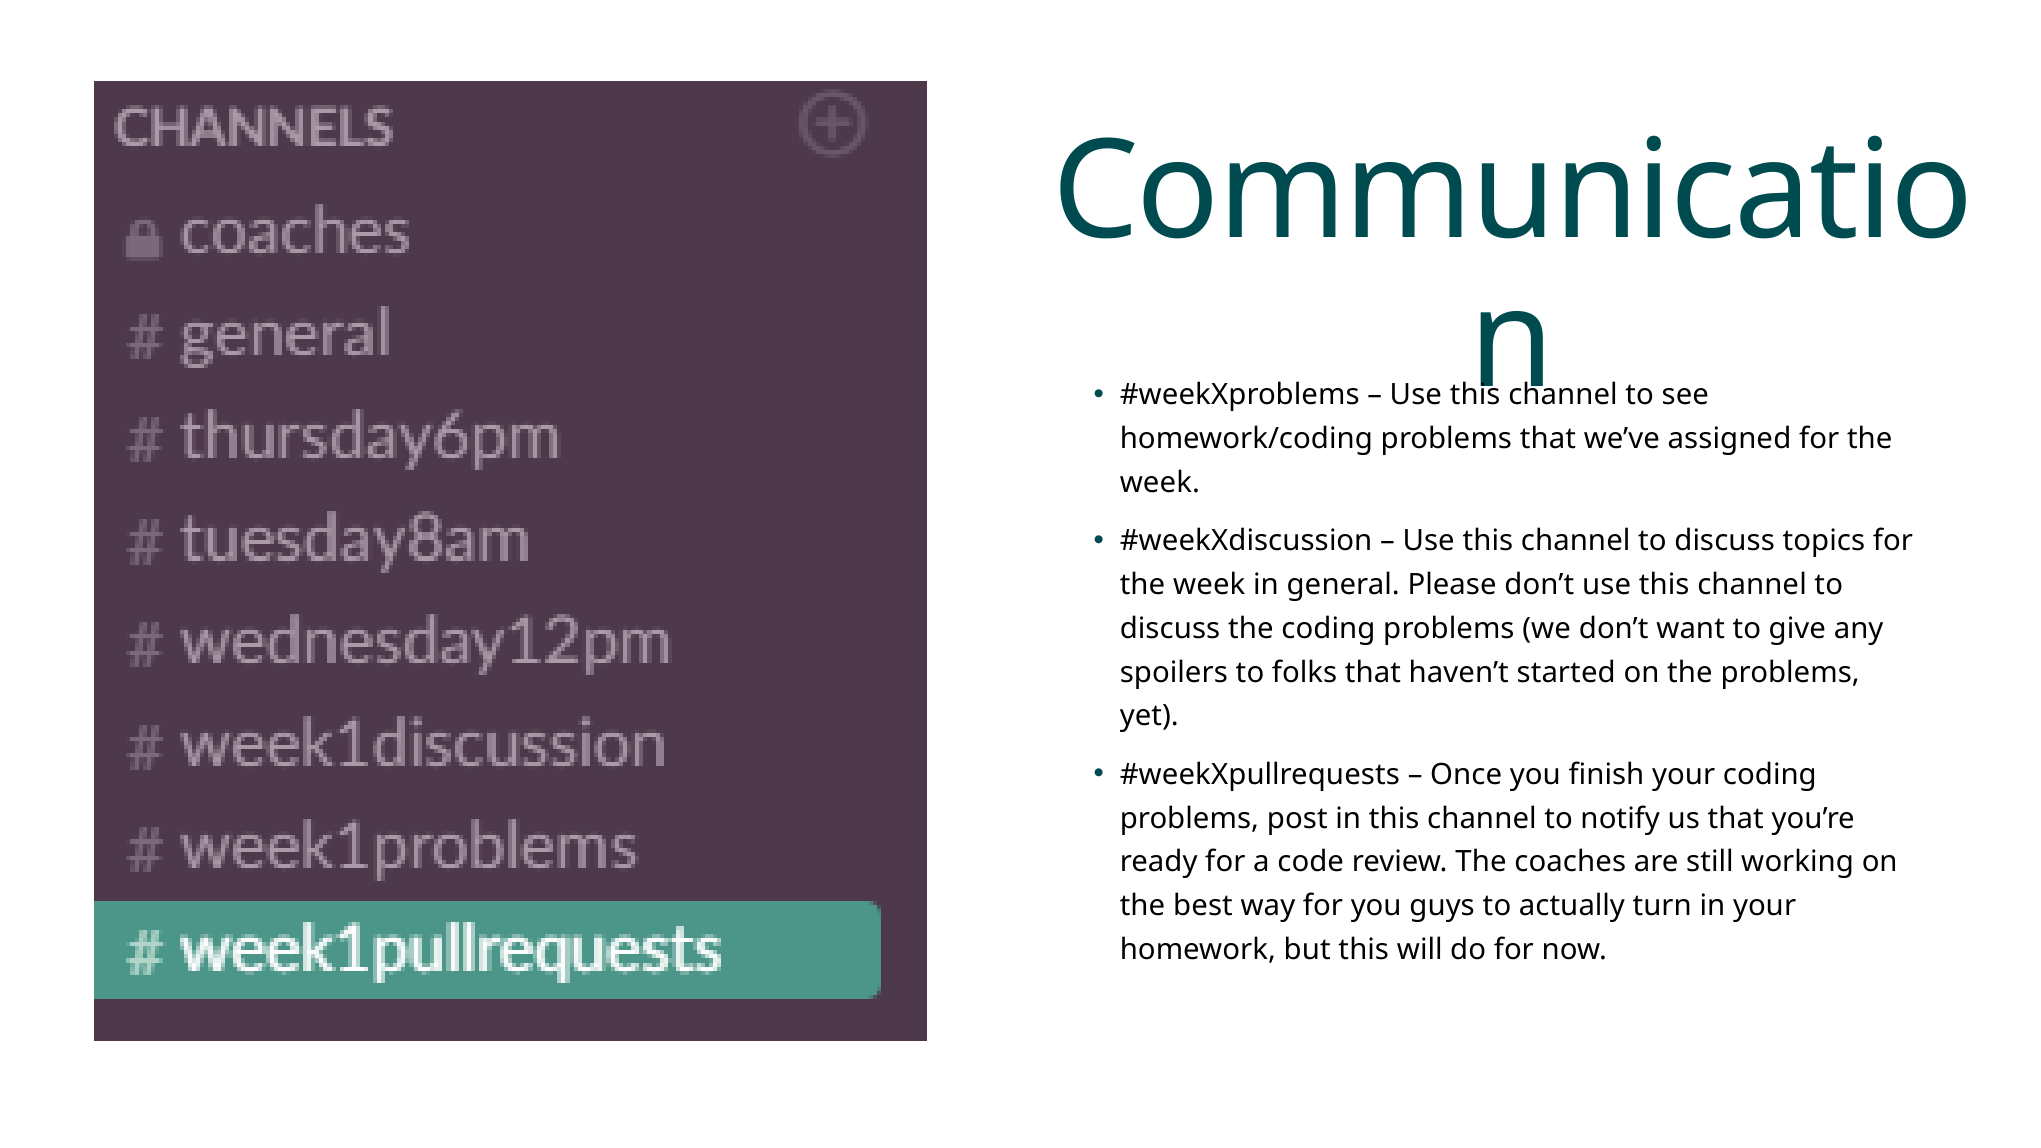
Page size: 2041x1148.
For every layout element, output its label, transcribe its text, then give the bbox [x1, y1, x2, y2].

title Communication [1010, 107, 2014, 333]
list #weekXproblems – Use this channel to see homework/coding problems that we’ve assigned for the week. #weekXdiscussion – Use this channel to discuss topics for the week in general. Please don’t use this channel to discuss the coding problems (we don’t want to give any spoilers to folks that haven’t started on the problems, yet). #weekXpullrequests – Once you finish your coding problems, post in this channel to notify us that you’re ready for a code review. The coaches are still working on the best way for you guys to actually turn in your homework, but this will do for now. [1069, 354, 1946, 987]
picture [93, 80, 927, 1041]
